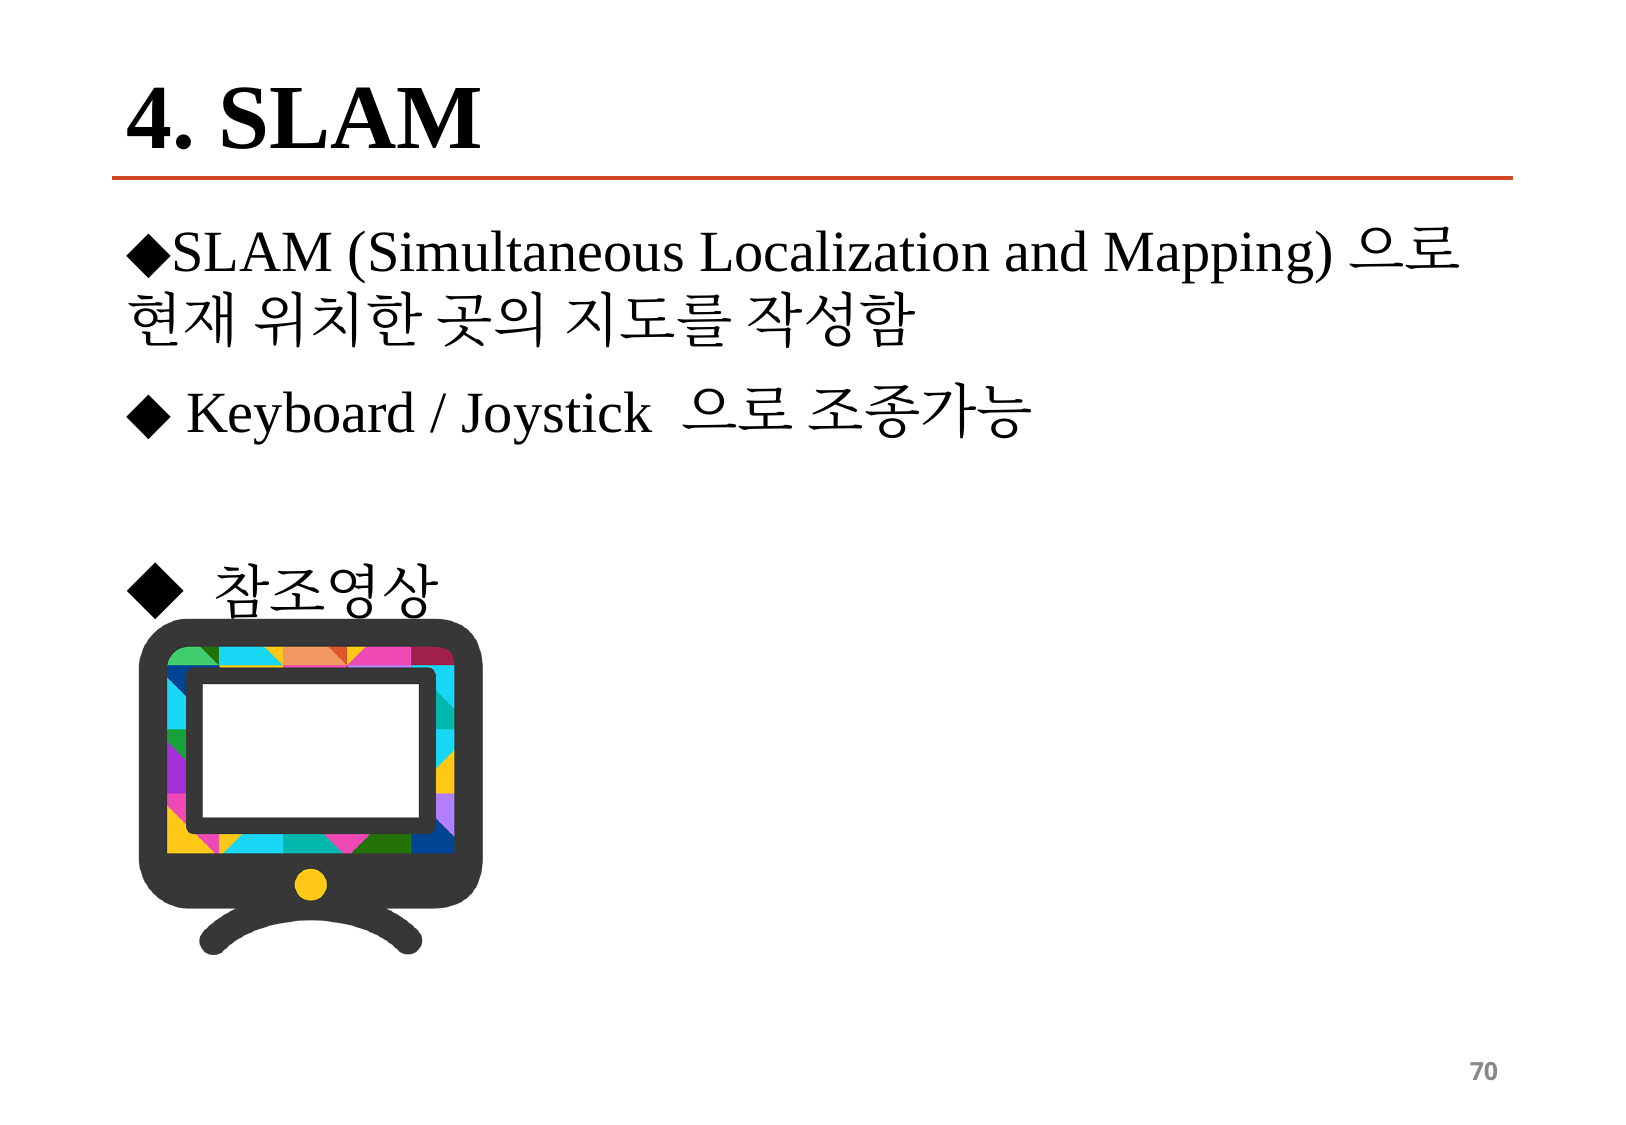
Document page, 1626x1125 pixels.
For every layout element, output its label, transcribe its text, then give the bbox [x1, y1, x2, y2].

picture [116, 592, 505, 981]
list ◆SLAM (Simultaneous Localization and Mapping)으로 현재 위치한 곳의 지도를 작성함 ◆ Keyboard / Joystick 으로 조종가능 ◆ 참조영상 [111, 205, 1514, 1014]
slide_number ‹#› [1433, 1042, 1514, 1103]
title 4. SLAM [111, 59, 1514, 179]
